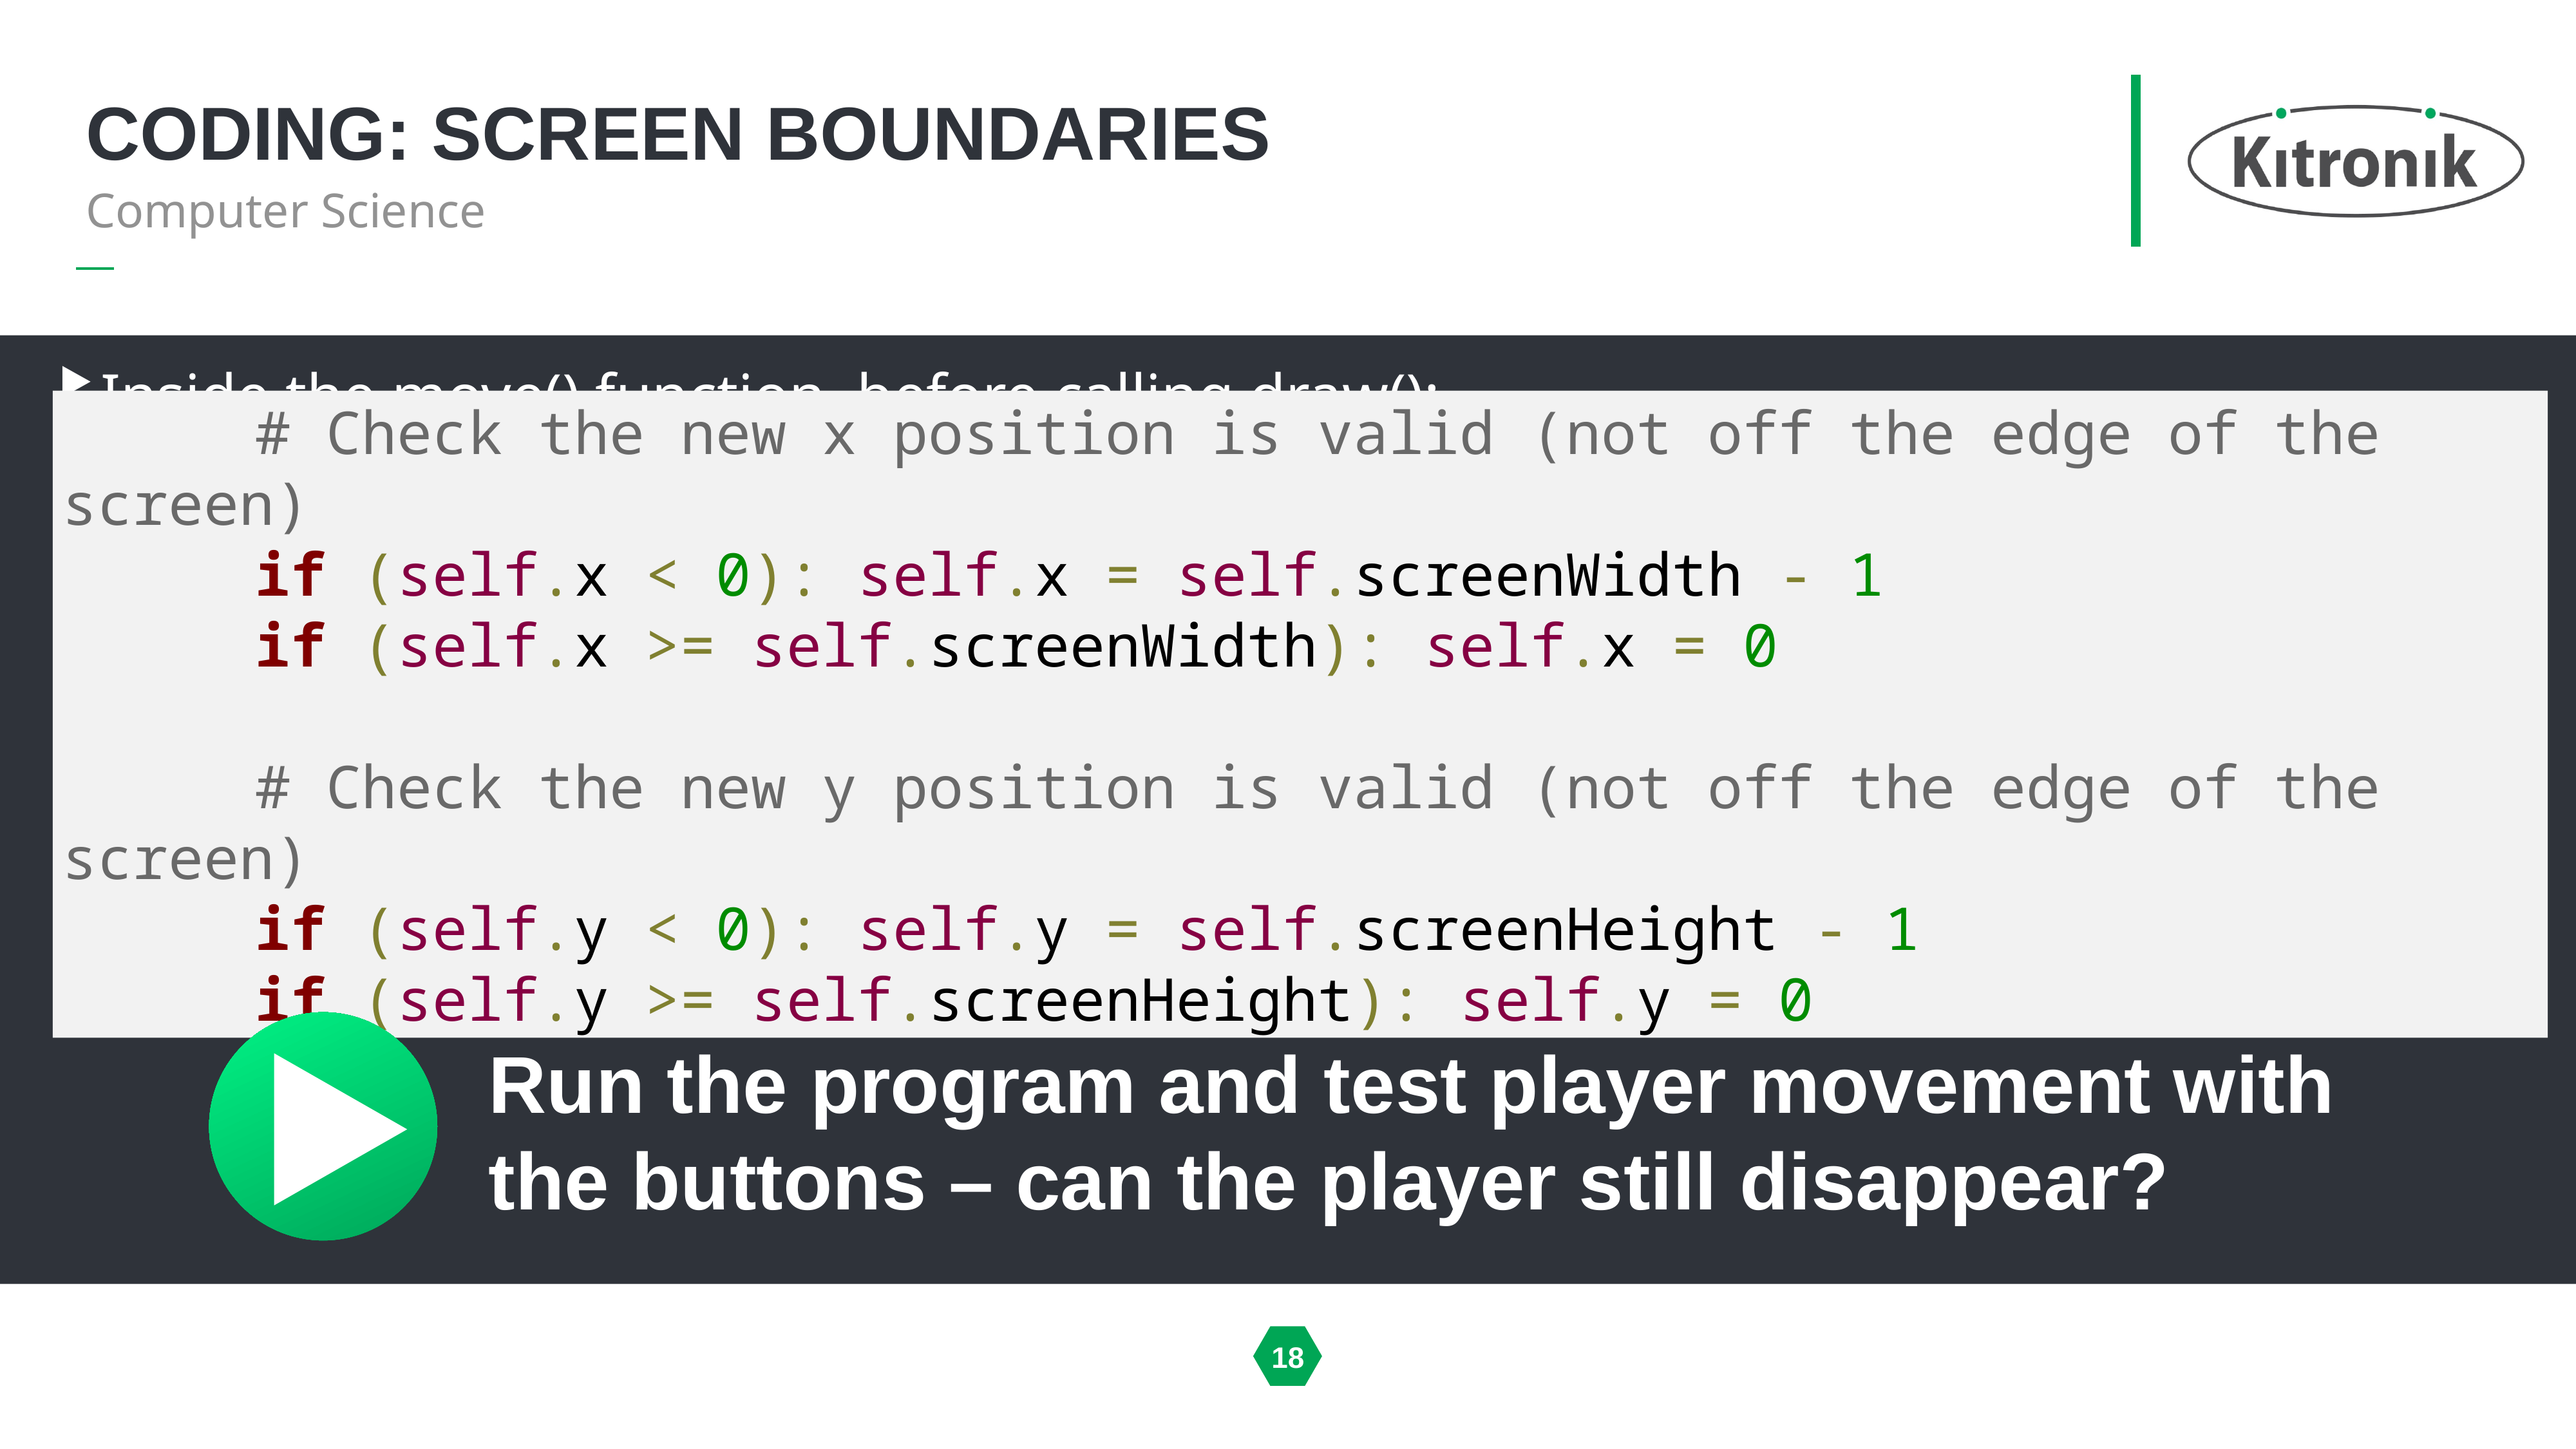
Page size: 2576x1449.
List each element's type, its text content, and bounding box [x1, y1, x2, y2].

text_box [209, 1012, 2355, 1241]
text_box [1268, 1382, 1307, 1386]
title Coding: Screen boundaries [76, 80, 2031, 176]
slide_number 18 [1253, 1331, 1323, 1382]
text_box # Check the new x position is valid (not off the edge of the screen) if (self.x < 0): self.x = self.screenWidth - 1 if (self.x >= self.screenWidth): self.x = 0 # Check the new y position is valid (not off the edge of the screen) if (self.y < 0): self.y = self.screenHeight - 1 if (self.y >= self.screenHeight): self.y = 0 [52, 390, 2548, 1038]
text_box [1267, 1326, 1307, 1331]
text_box [0, 335, 2576, 1284]
text_box Inside the move() function, before calling draw(): [43, 350, 1694, 437]
list Computer Science [76, 176, 2031, 243]
picture [2186, 103, 2526, 219]
